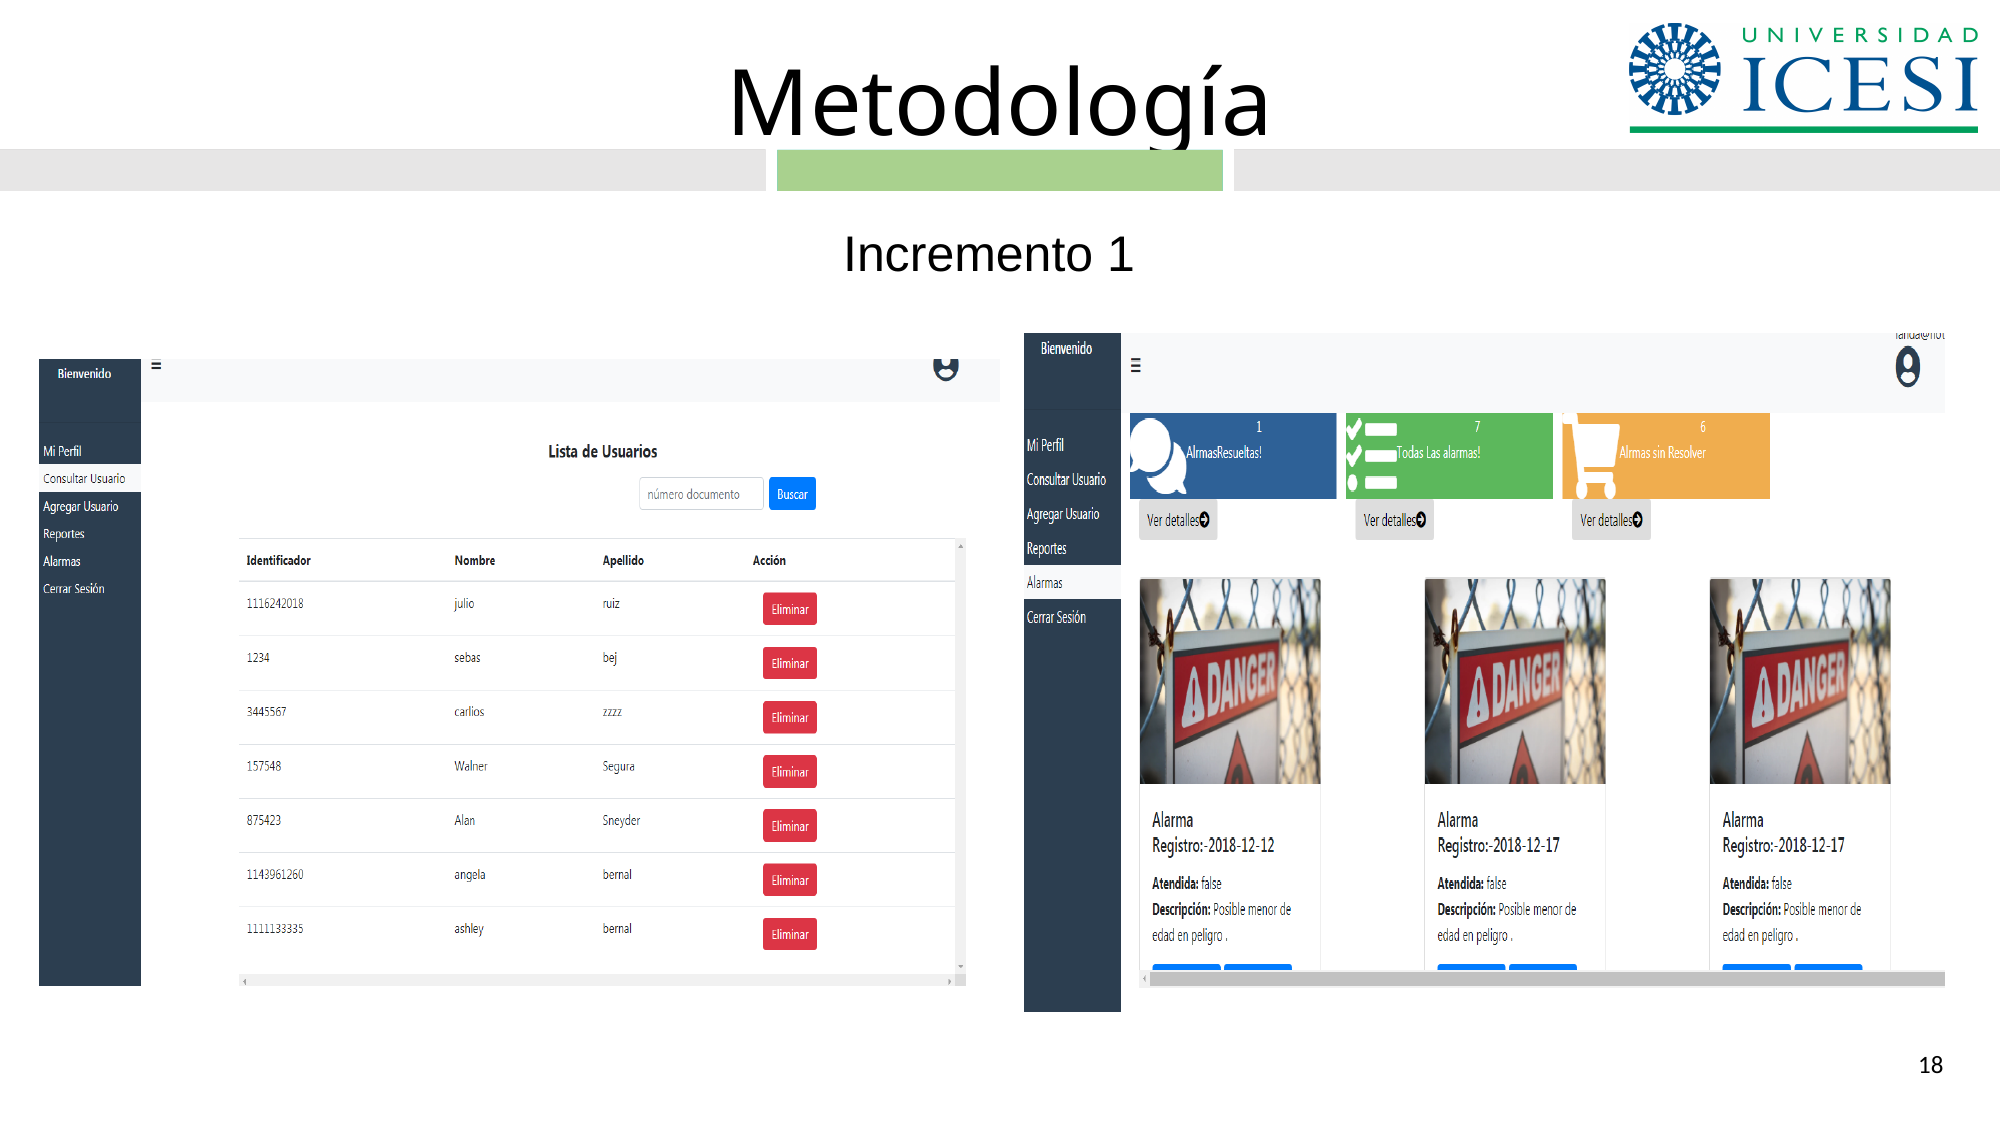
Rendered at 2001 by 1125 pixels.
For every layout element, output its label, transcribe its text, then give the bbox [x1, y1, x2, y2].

picture [38, 359, 1001, 986]
text_box [1234, 149, 2000, 191]
text_box Metodología [0, 52, 2000, 145]
text_box [777, 149, 1223, 191]
picture [1024, 333, 1945, 1012]
text_box Incremento 1 [828, 214, 1284, 289]
slide_number 18 [1889, 1034, 1959, 1094]
text_box [0, 149, 766, 191]
picture [1629, 23, 1978, 133]
